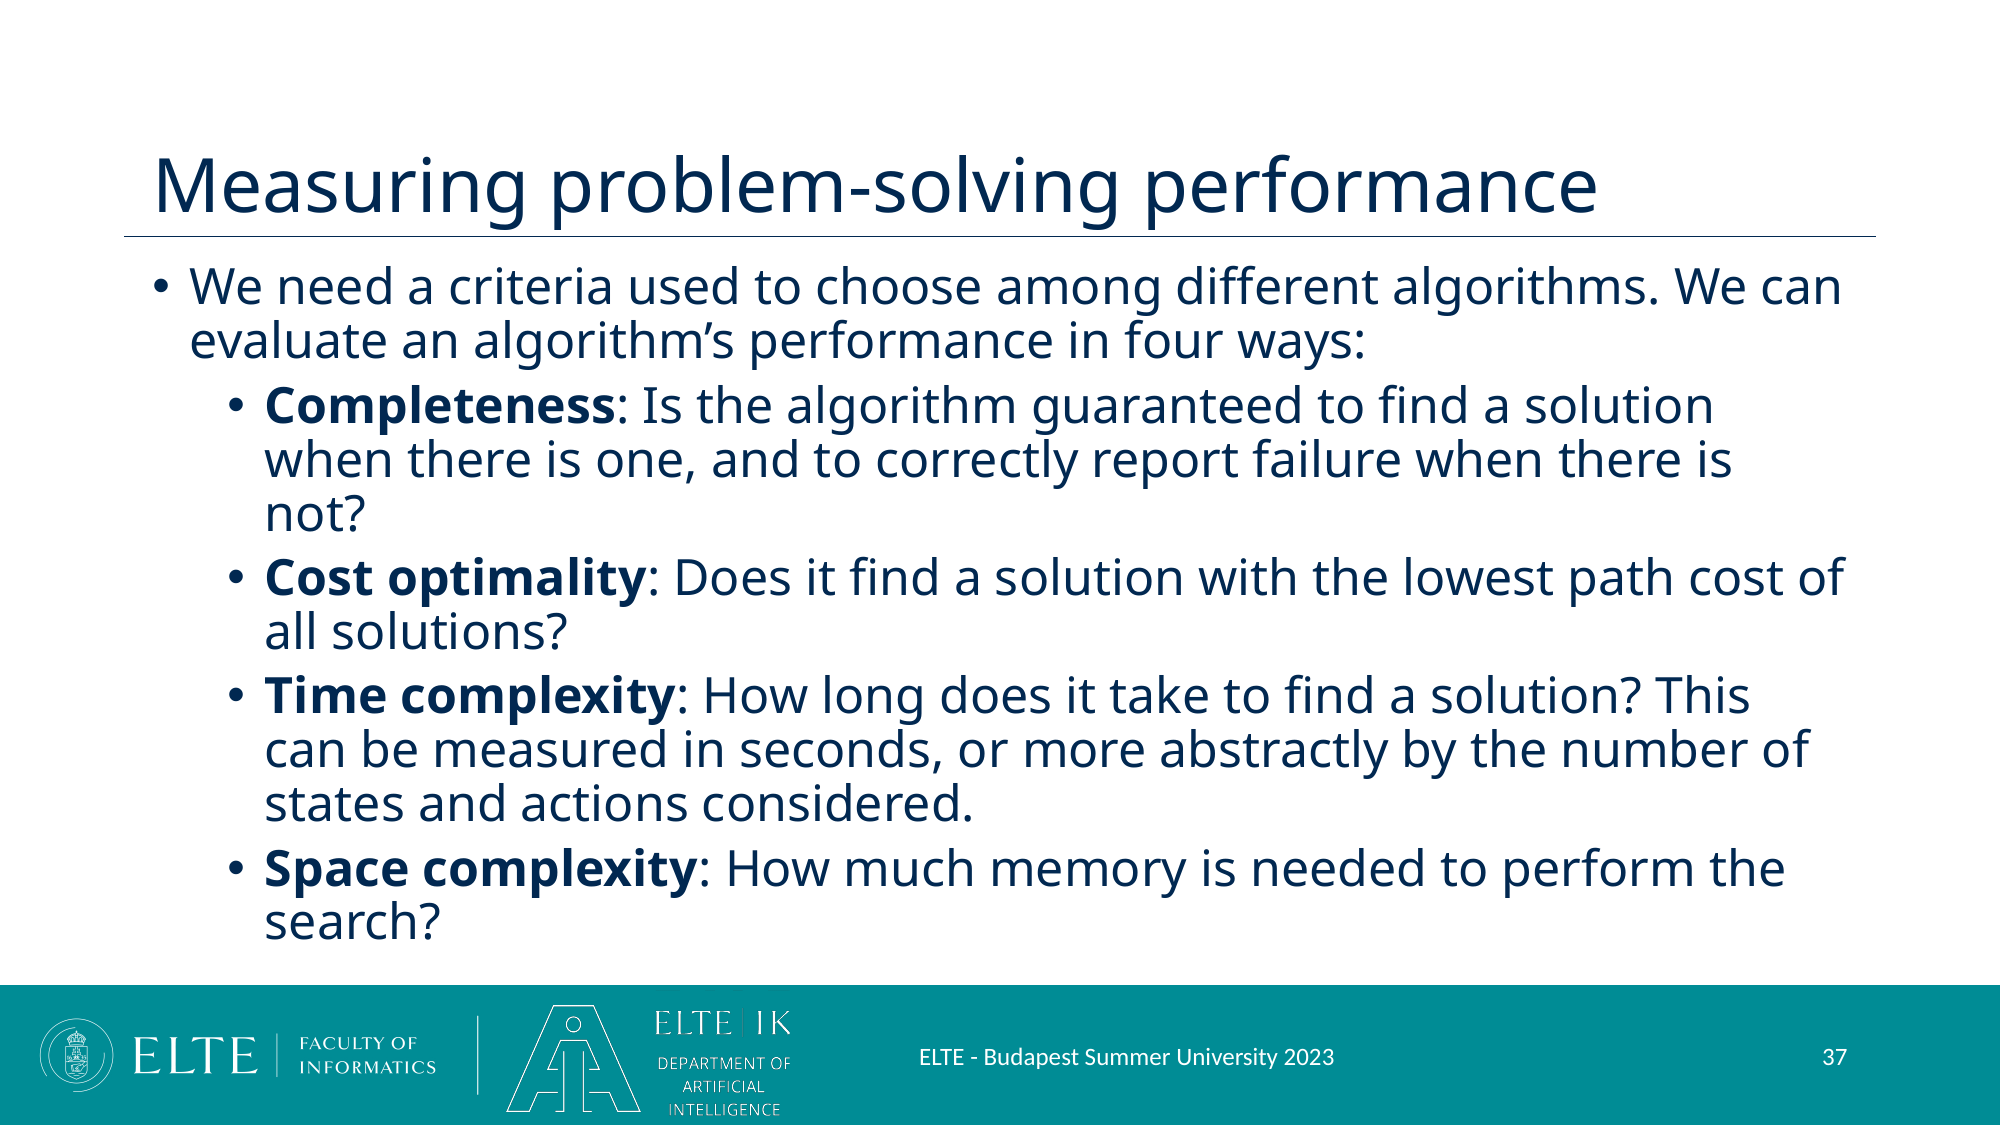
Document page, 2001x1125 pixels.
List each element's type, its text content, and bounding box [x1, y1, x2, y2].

title Measuring problem-solving performance [137, 59, 1863, 237]
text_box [504, 990, 790, 1120]
picture [0, 985, 2000, 1125]
footer ELTE - Budapest Summer University 2023 [790, 1025, 1465, 1085]
slide_number 37 [1563, 1026, 1863, 1085]
list We need a criteria used to choose among different algorithms. We can evaluate an algorithm’s performance in four ways: Completeness: Is the algorithm guaranteed to find a solution when there is one, and to correctly report failure when there is not? Cost optimality: Does it find a solution with the lowest path cost of all solutions? Time complexity: How long does it take to find a solution? This can be measured in seconds, or more abstractly by the number of states and actions considered. Space complexity: How much memory is needed to perform the search? [137, 254, 1863, 968]
